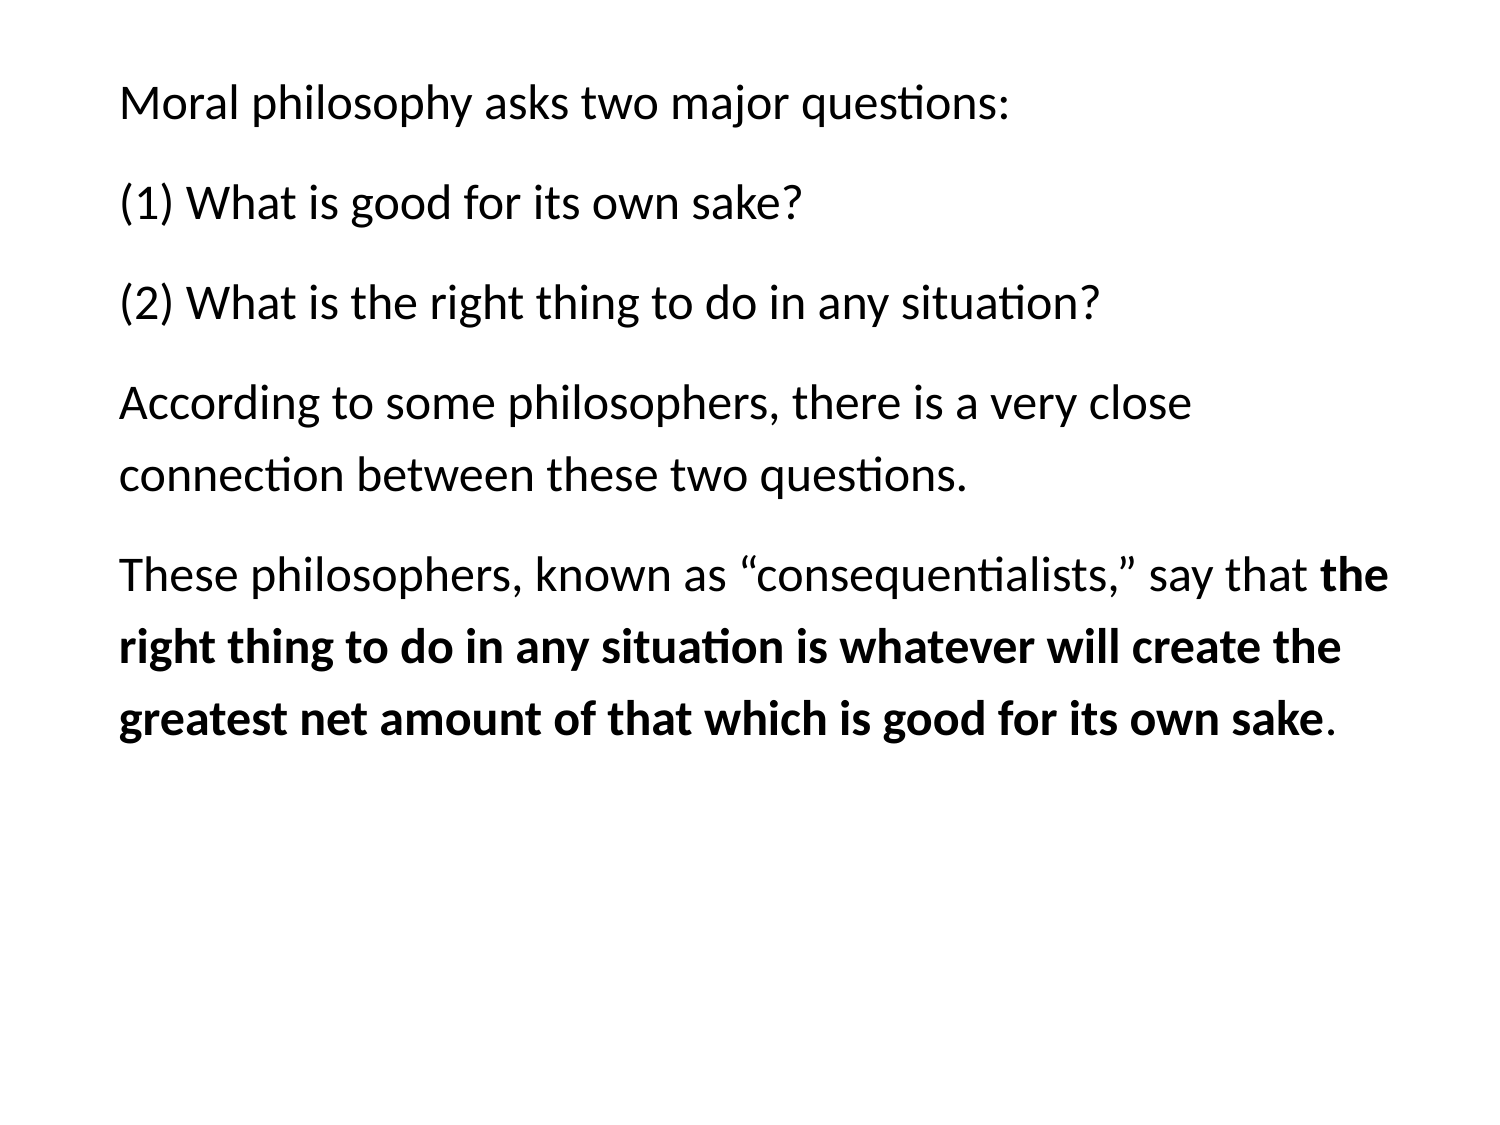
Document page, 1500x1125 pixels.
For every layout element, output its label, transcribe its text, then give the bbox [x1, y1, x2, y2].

list Moral philosophy asks two major questions: (1) What is good for its own sake? (2) What is the right thing to do in any situation? According to some philosophers, there is a very close connection between these two questions. These philosophers, known as “consequentialists,” say that the right thing to do in any situation is whatever will create the greatest net amount of that which is good for its own sake. In other words, consequentialism is the view that the right thing to do in any situation is whatever will have the best consequences, in terms of the creation of absolute goodness or the elimination or avoidance of absolute badness. [75, 50, 1425, 1088]
